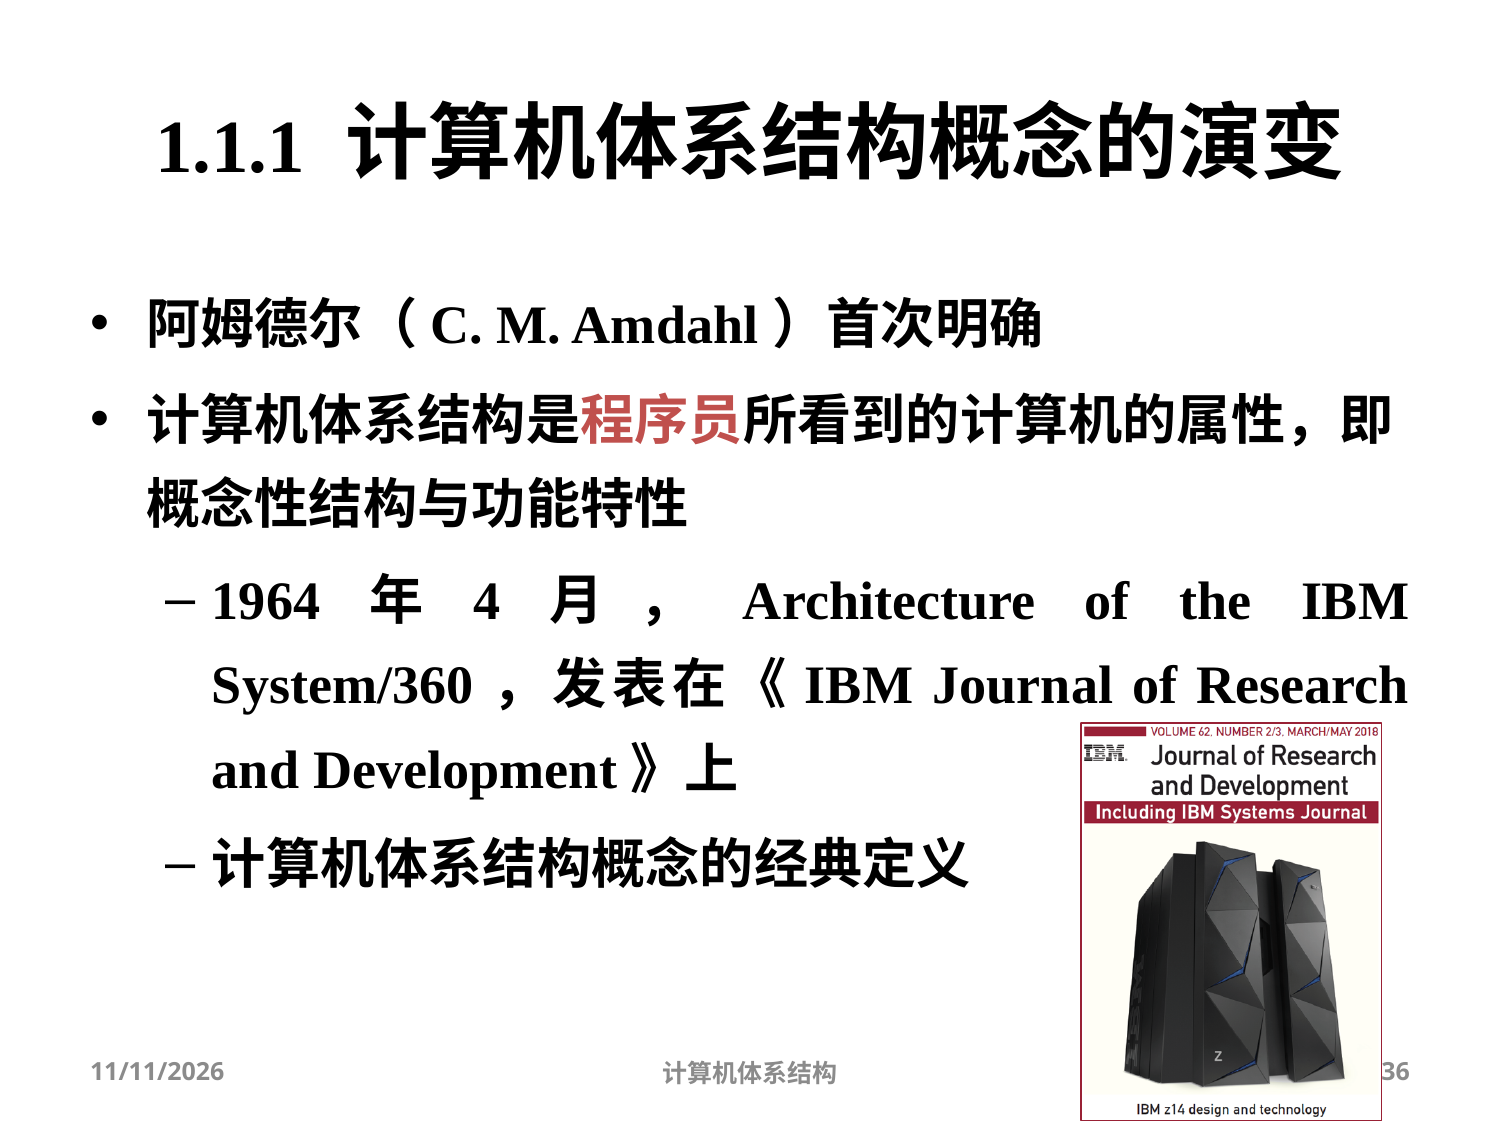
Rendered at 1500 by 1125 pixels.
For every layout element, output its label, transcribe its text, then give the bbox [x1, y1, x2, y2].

title 1.1.1 计算机体系结构概念的演变 [75, 45, 1425, 233]
slide_number 36 [1386, 1042, 1425, 1103]
picture [1080, 722, 1382, 1121]
list 阿姆德尔（C. M. Amdahl）首次明确 计算机体系结构是程序员所看到的计算机的属性，即概念性结构与功能特性 1964年4月，Architecture of the IBM System/360，发表在《IBM Journal of Research and Development》上 计算机体系结构概念的经典定义 [75, 262, 1425, 1005]
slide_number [75, 1042, 425, 1103]
footer 计算机体系结构 [512, 1042, 988, 1103]
